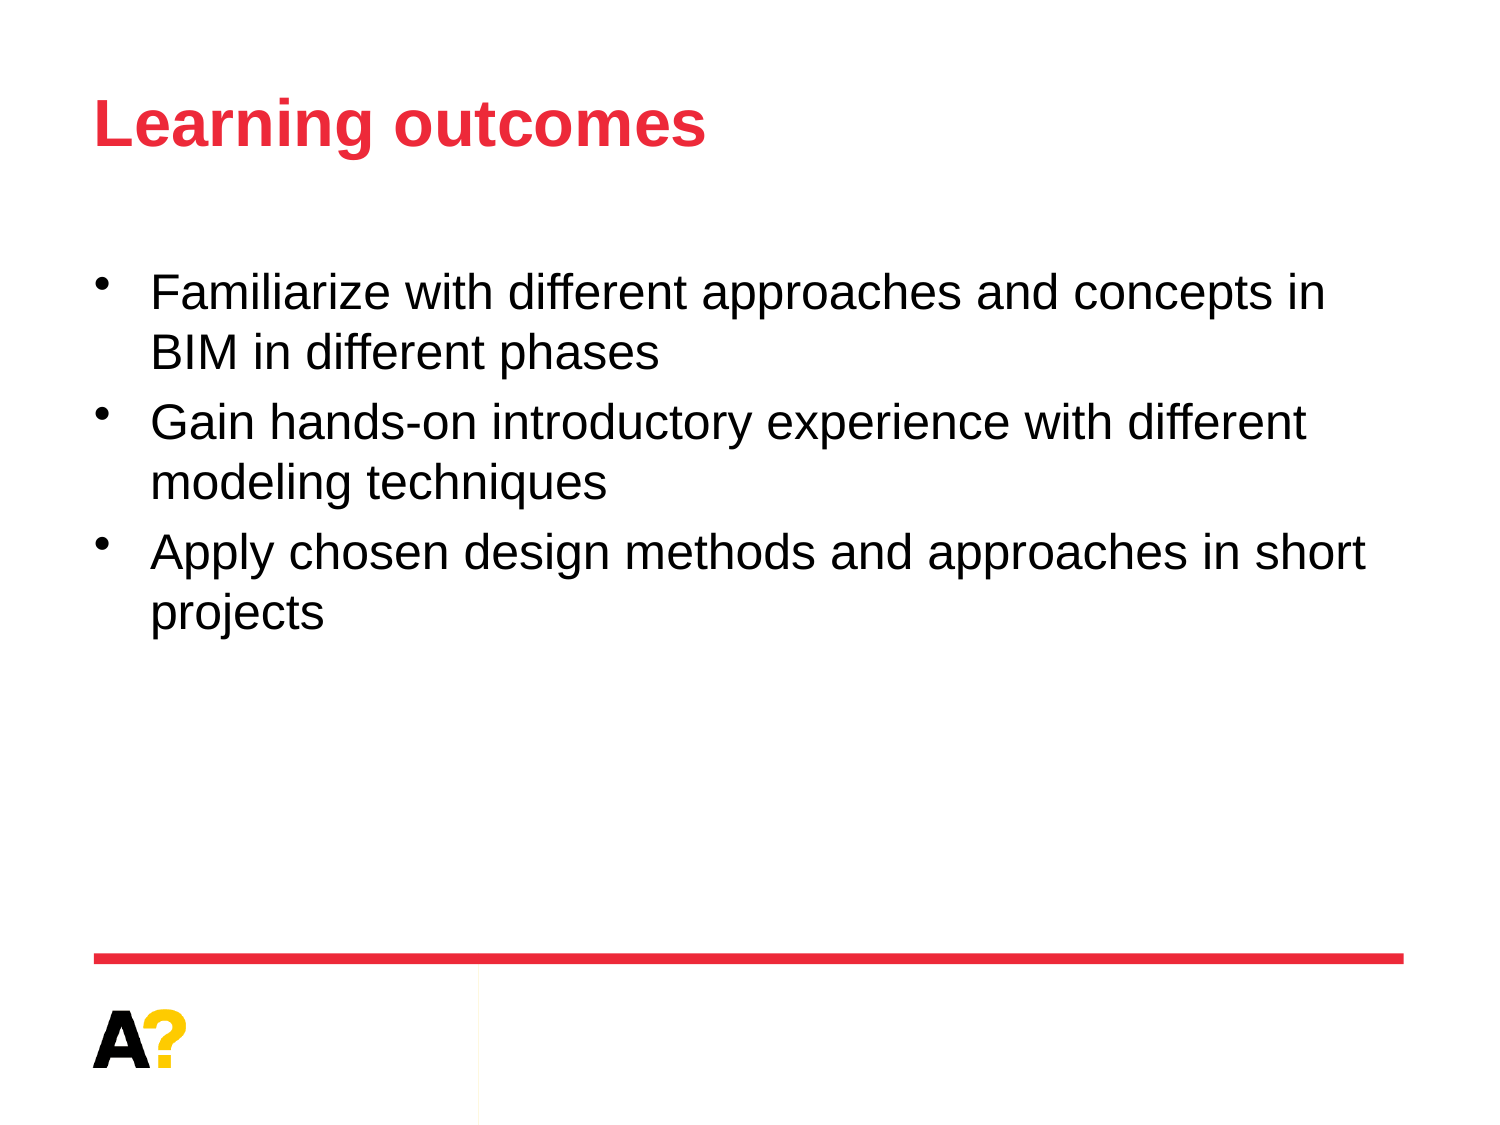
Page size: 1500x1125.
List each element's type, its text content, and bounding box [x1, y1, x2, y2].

list Familiarize with different approaches and concepts in BIM in different phases Gain hands-on introductory experience with different modeling techniques Apply chosen design methods and approaches in short projects [93, 259, 1404, 938]
picture [35, 953, 479, 1125]
title Learning outcomes [93, 80, 1404, 258]
